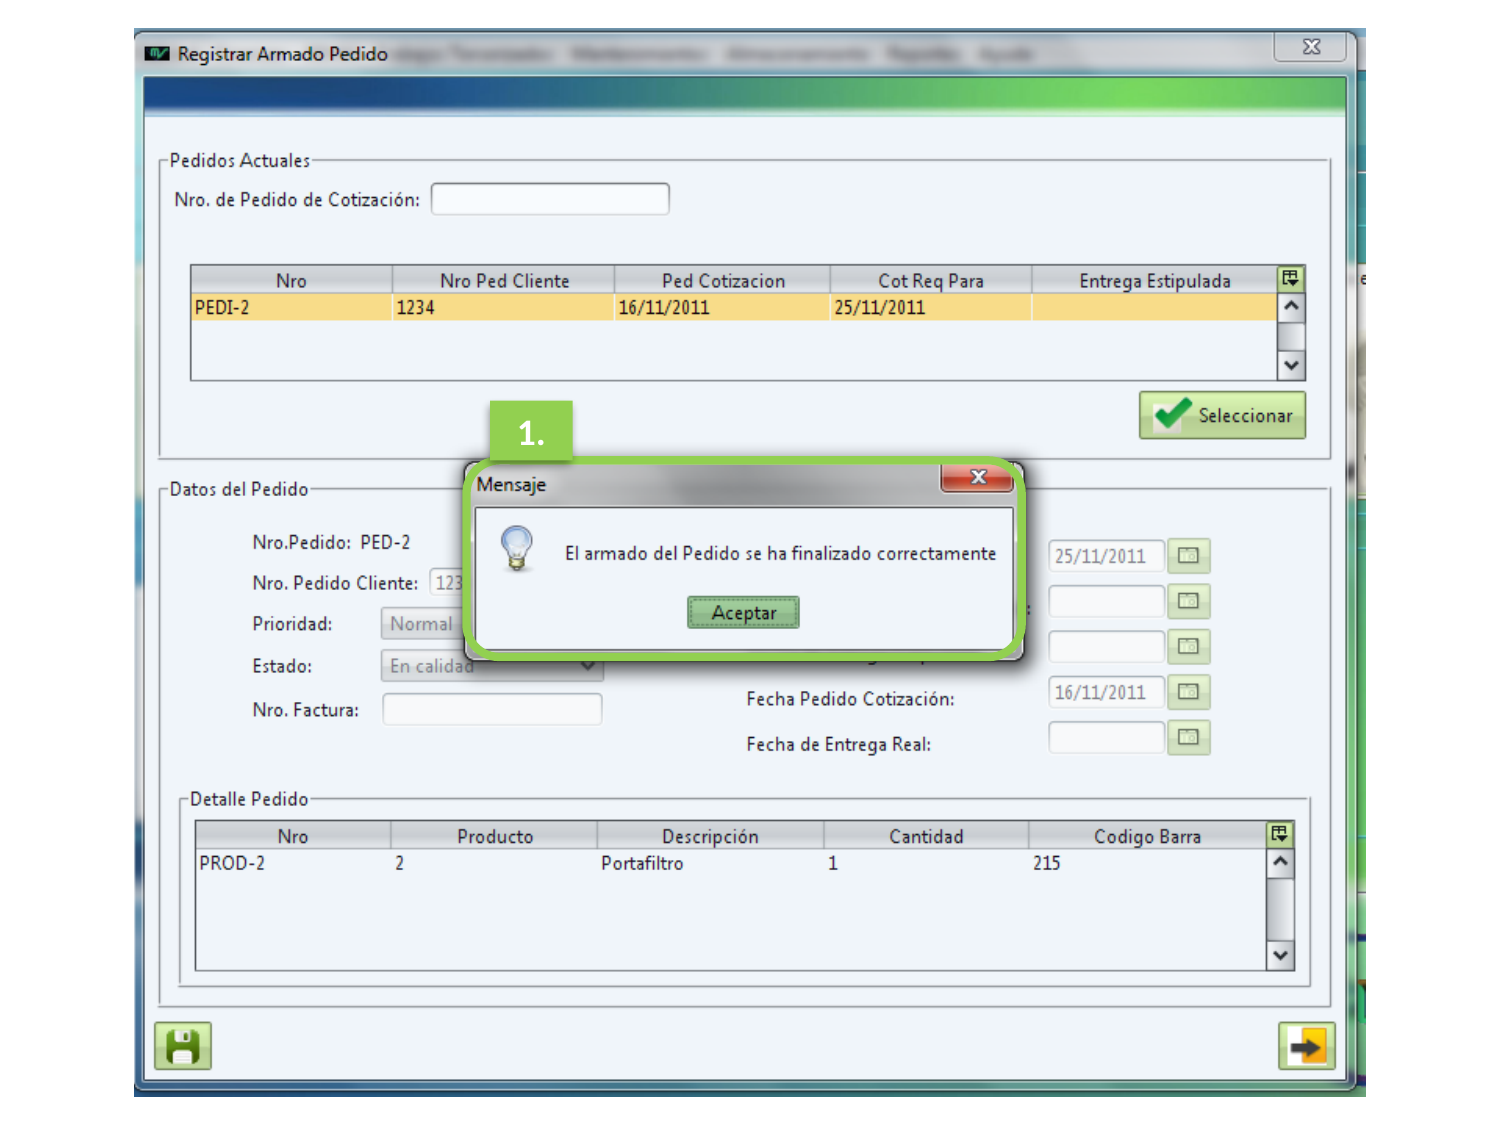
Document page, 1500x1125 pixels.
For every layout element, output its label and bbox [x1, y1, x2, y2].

text_box [133, 28, 1366, 1097]
